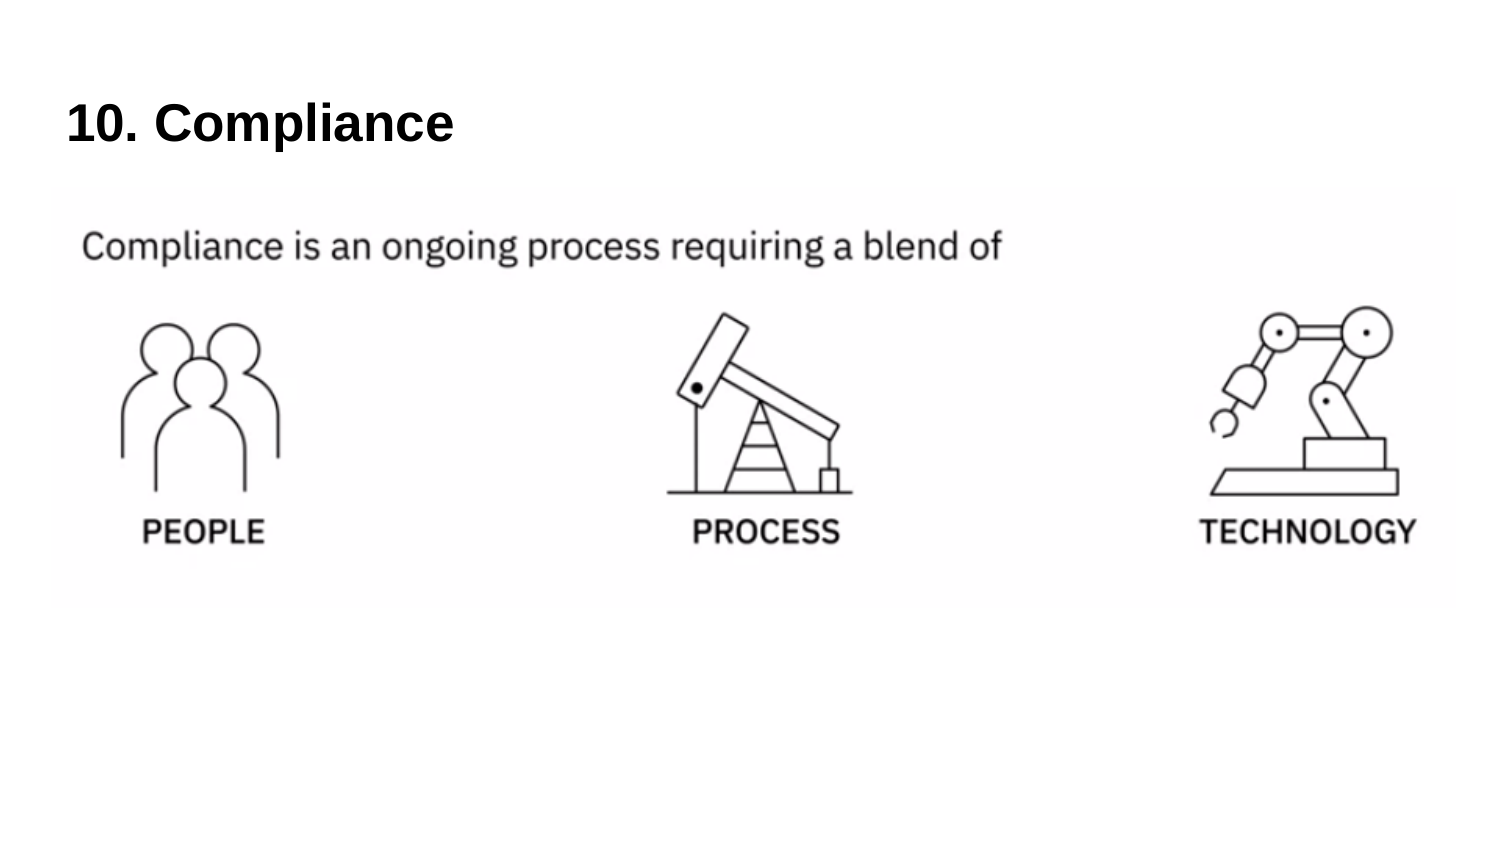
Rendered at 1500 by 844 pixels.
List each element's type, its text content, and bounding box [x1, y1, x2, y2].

picture [50, 186, 1456, 608]
title 10. Compliance [51, 72, 1449, 167]
